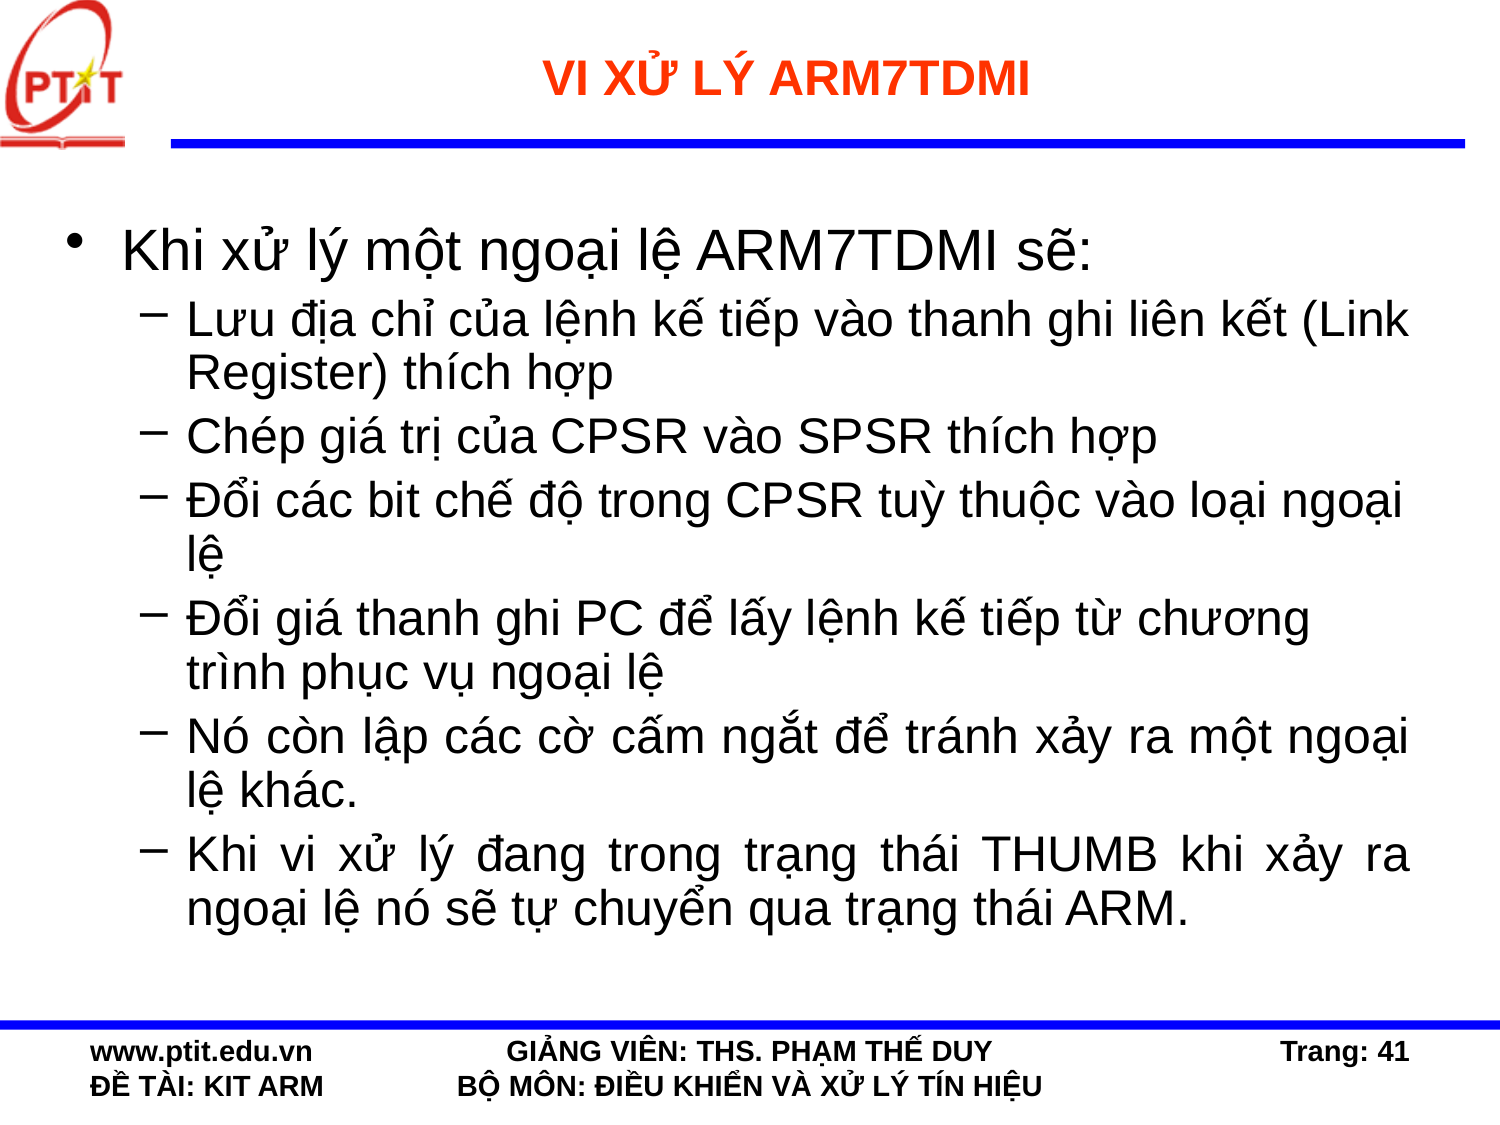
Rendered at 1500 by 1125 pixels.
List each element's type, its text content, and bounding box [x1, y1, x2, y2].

slide_number Trang: 41 [1074, 1024, 1426, 1103]
slide_number www.ptit.edu.vn ĐỀ TÀI: KIT ARM [74, 1024, 387, 1103]
list Khi xử lý một ngoại lệ ARM7TDMI sẽ: Lưu địa chỉ của lệnh kế tiếp vào thanh ghi liên kết (Link Register) thích hợp Chép giá trị của CPSR vào SPSR thích hợp Đổi các bit chế độ trong CPSR tuỳ thuộc vào loại ngoại lệ Đổi giá thanh ghi PC để lấy lệnh kế tiếp từ chương trình phục vụ ngoại lệ Nó còn lập các cờ cấm ngắt để tránh xảy ra một ngoại lệ khác. Khi vi xử lý đang trong trạng thái THUMB khi xảy ra ngoại lệ nó sẽ tự chuyển qua trạng thái ARM. [49, 212, 1426, 988]
footer GIẢNG VIÊN: THS. PHẠM THẾ DUY BỘ MÔN: ĐIỀU KHIỂN VÀ XỬ LÝ TÍN HIỆU [387, 1024, 1074, 1103]
title VI XỬ LÝ ARM7TDMI [112, 37, 1463, 118]
picture [0, 0, 125, 150]
